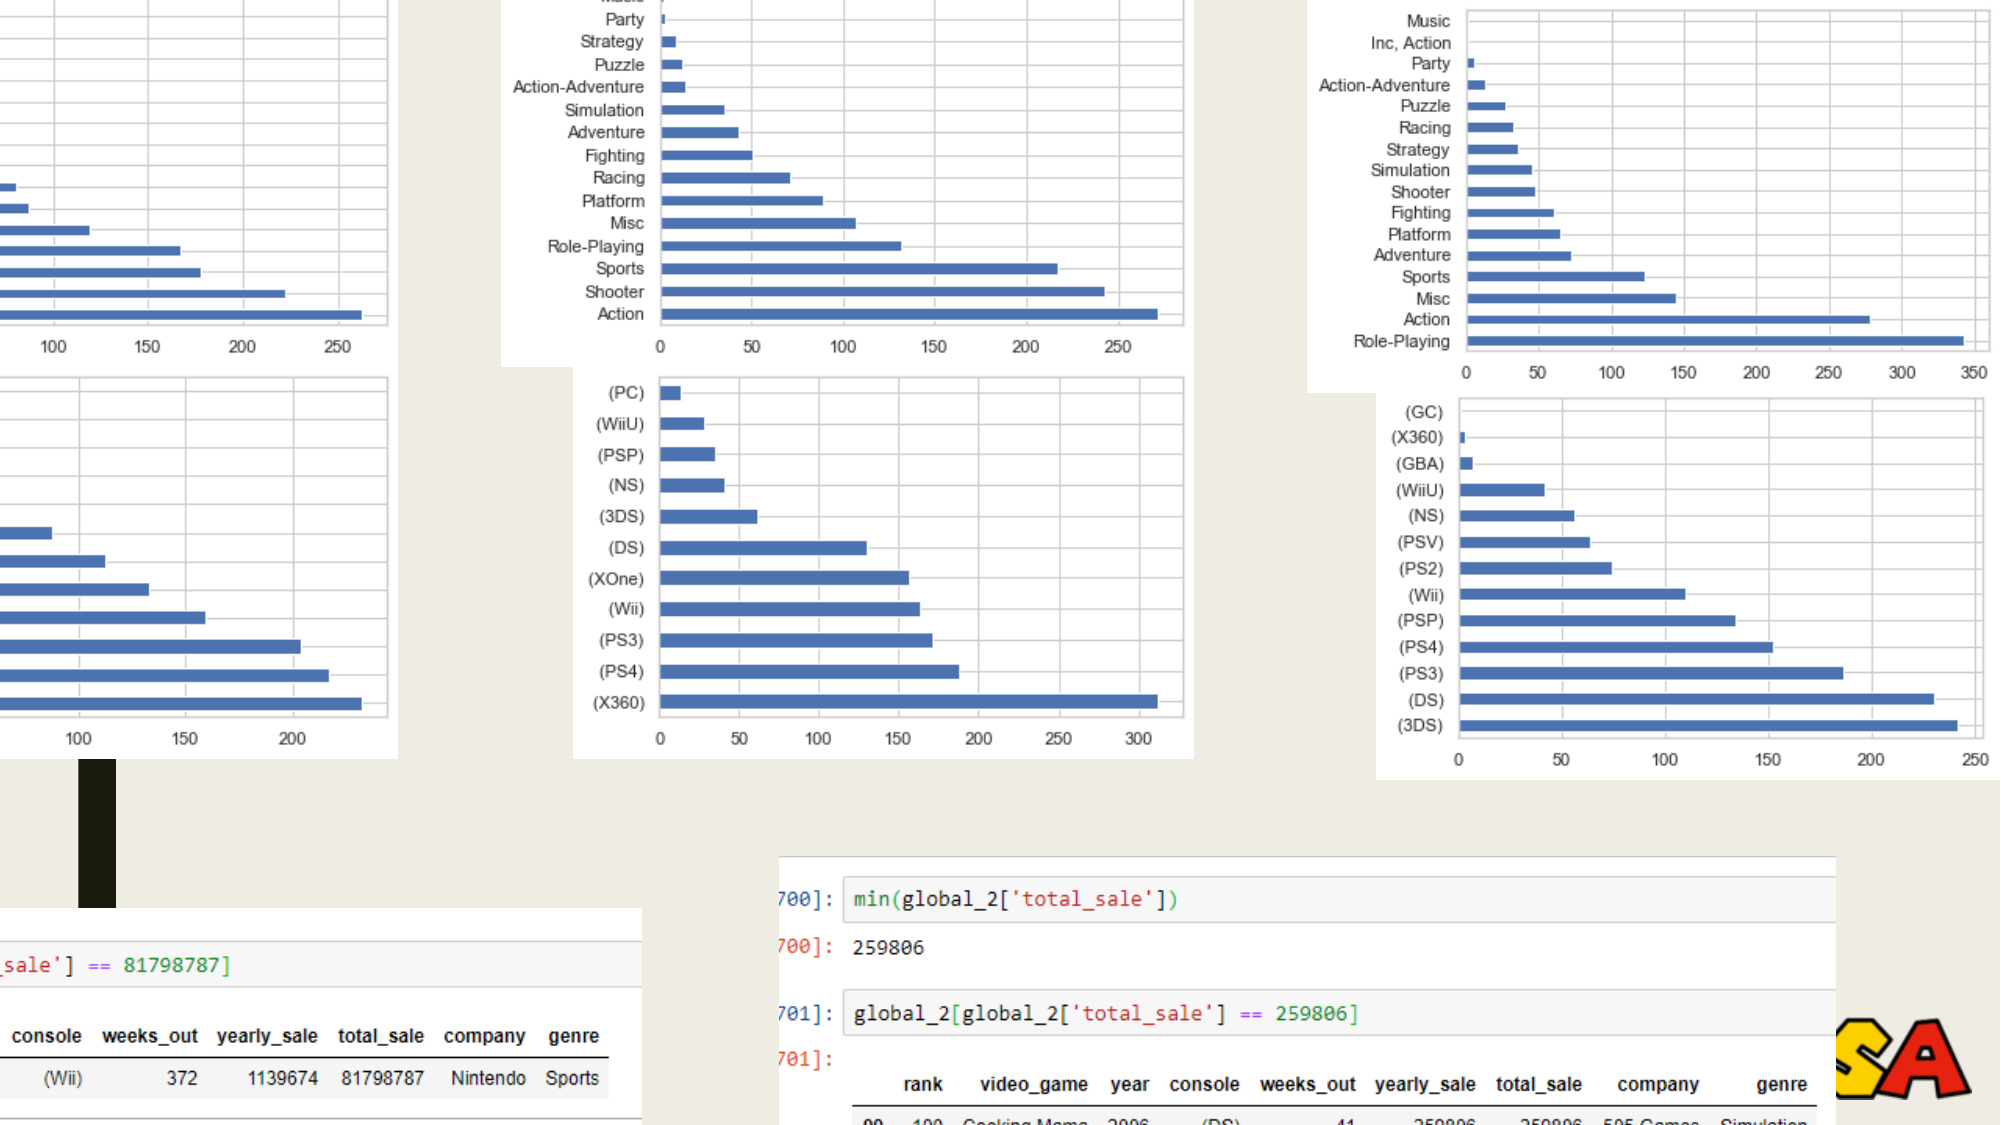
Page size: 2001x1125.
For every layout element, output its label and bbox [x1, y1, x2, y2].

picture [1307, 0, 2000, 780]
picture [779, 856, 1972, 1125]
picture [0, 0, 398, 759]
picture [501, 0, 1195, 759]
picture [0, 908, 642, 1125]
